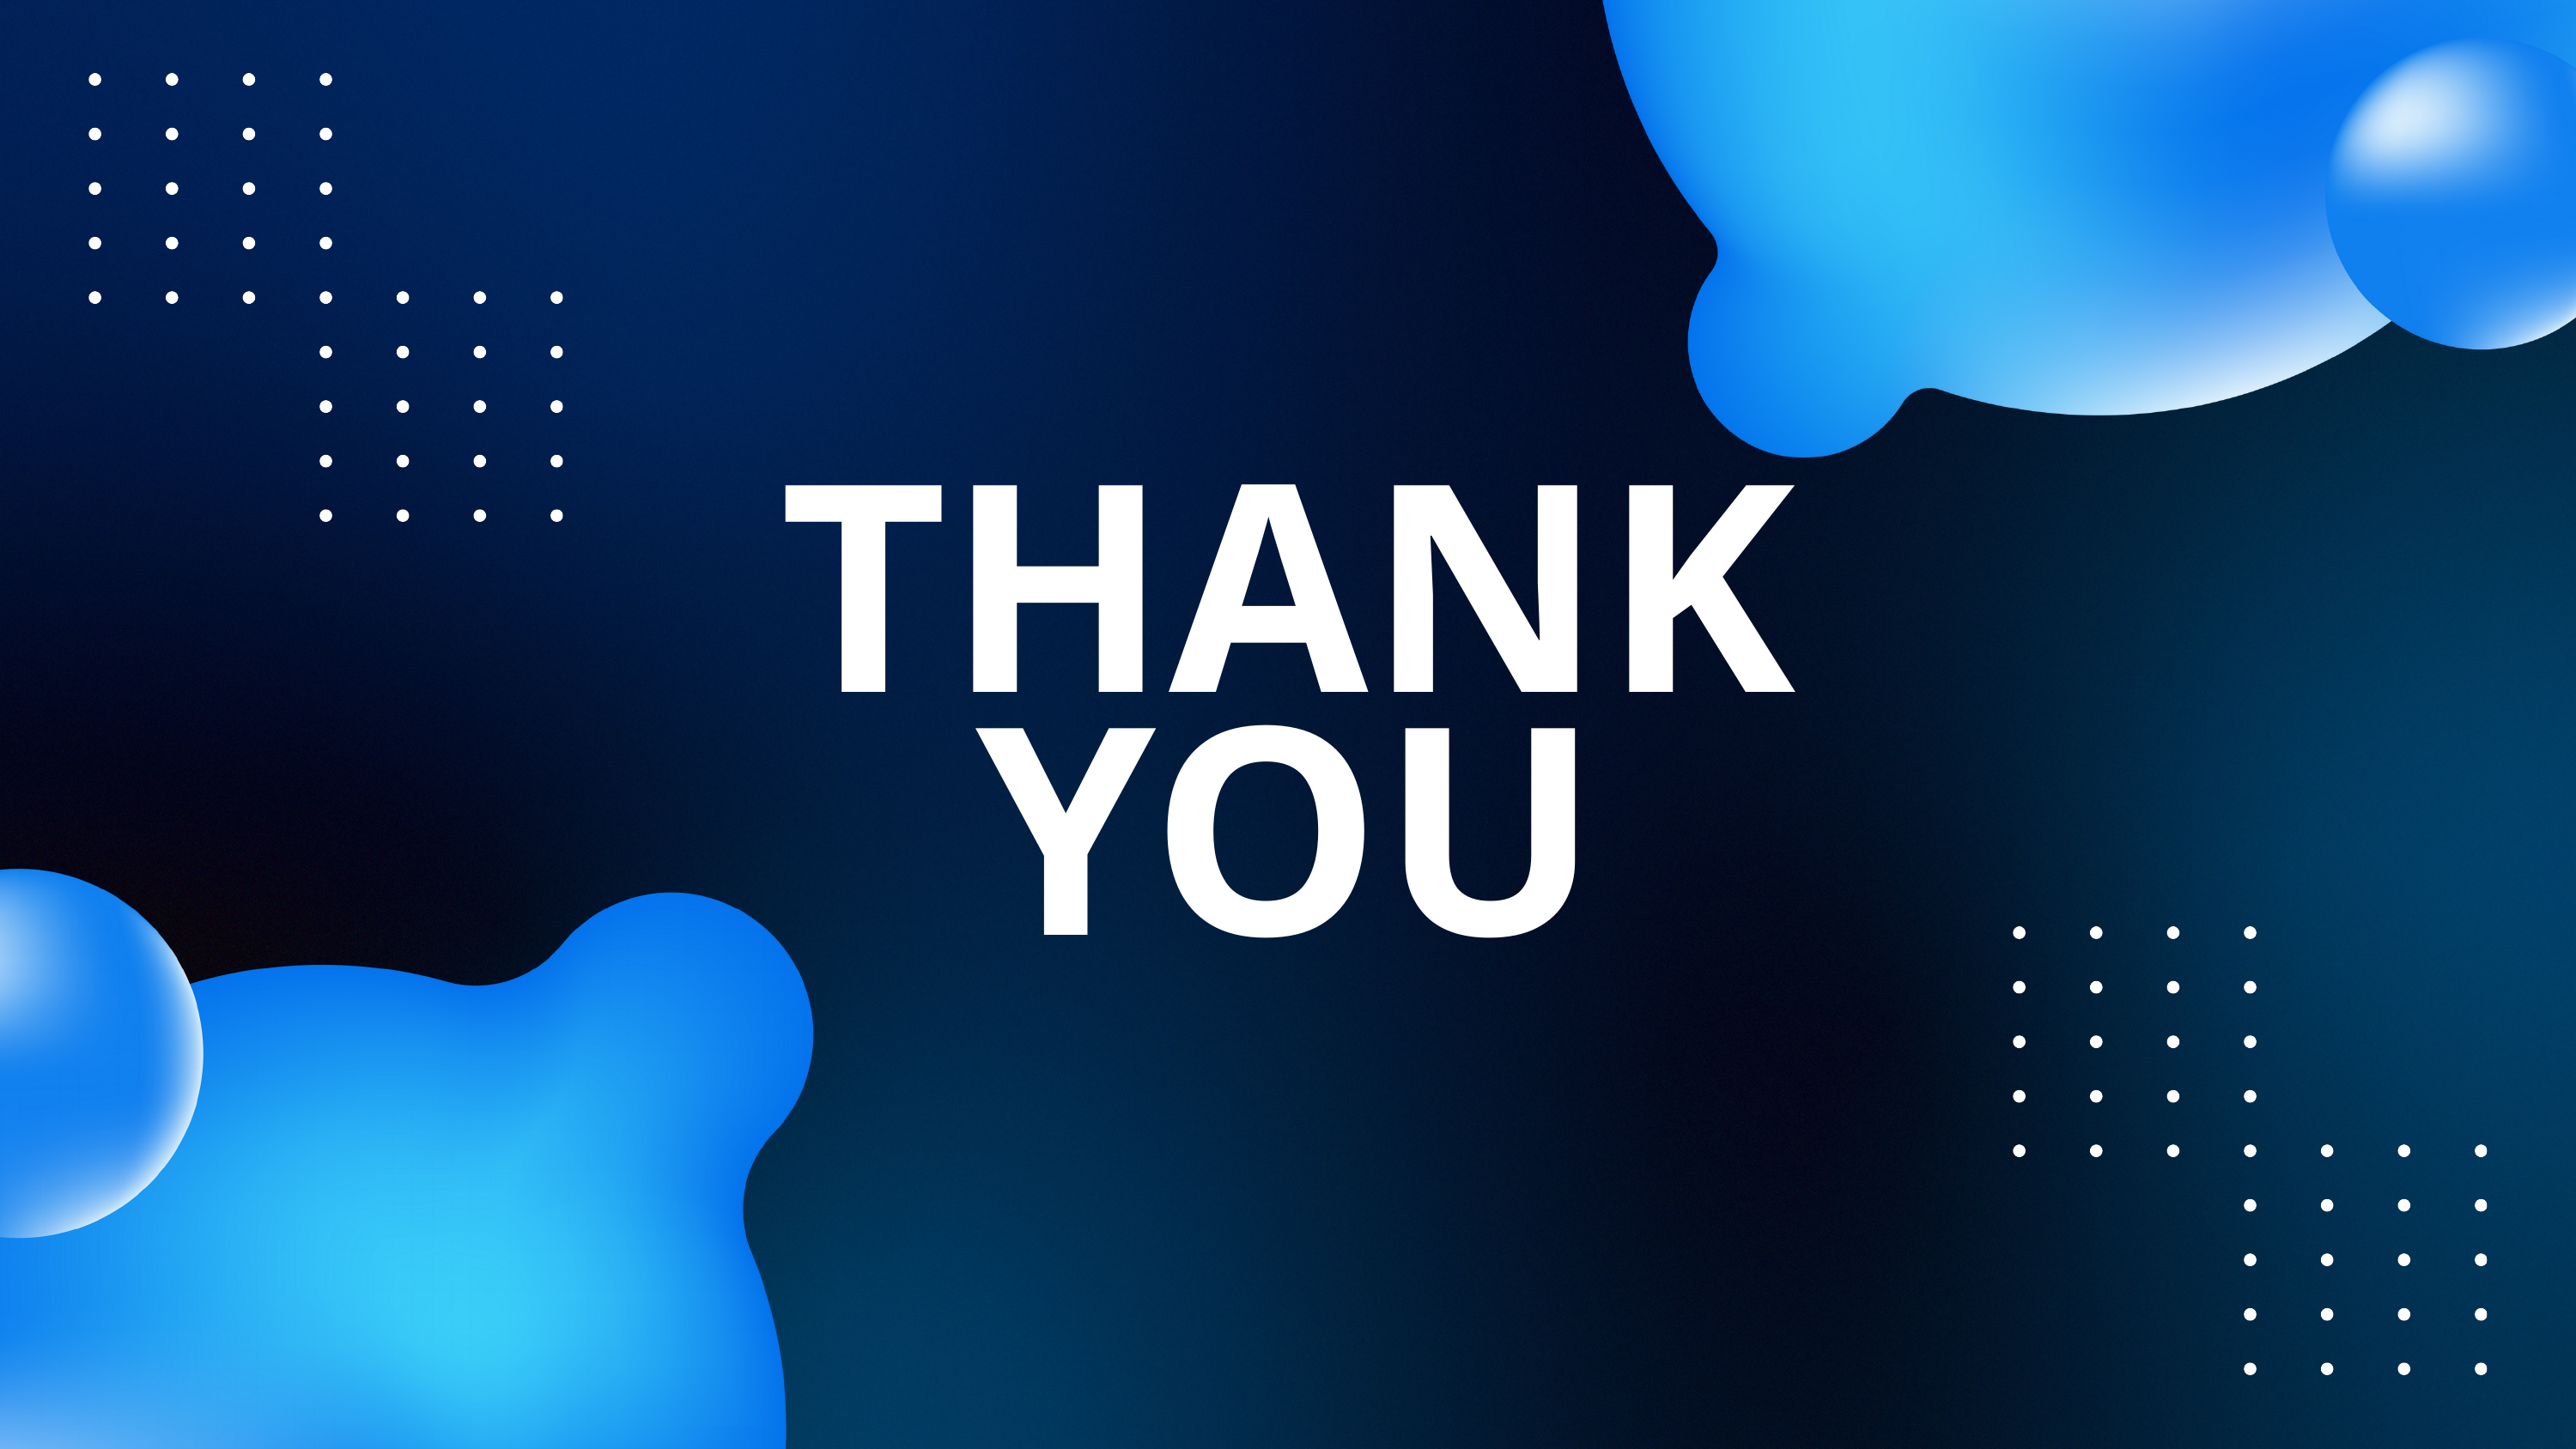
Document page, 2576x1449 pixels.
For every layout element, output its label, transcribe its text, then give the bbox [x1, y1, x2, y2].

text_box [1595, 0, 2576, 458]
text_box [0, 869, 863, 1449]
text_box [88, 73, 563, 522]
text_box [0, 0, 2576, 1449]
text_box [2013, 926, 2488, 1375]
text_box THANK YOU [690, 506, 1886, 994]
